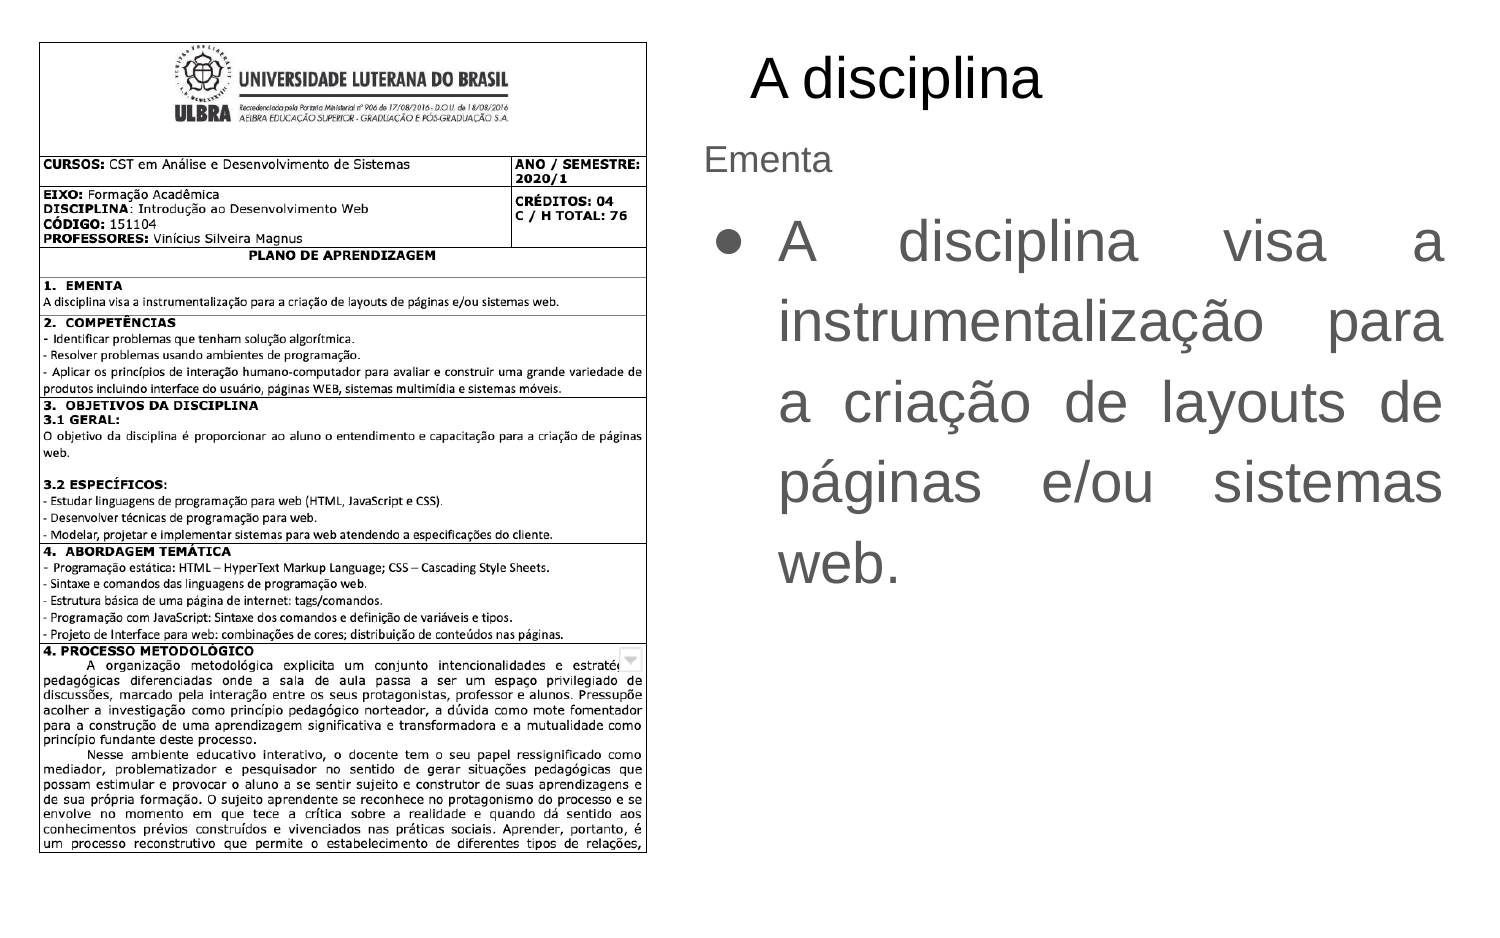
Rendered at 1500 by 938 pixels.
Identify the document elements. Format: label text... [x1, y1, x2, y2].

list Ementa A disciplina visa a instrumentalização para a criação de layouts de páginas e/ou sistemas web. [688, 113, 1461, 938]
title A disciplina [735, 25, 1382, 113]
picture [24, 24, 664, 872]
